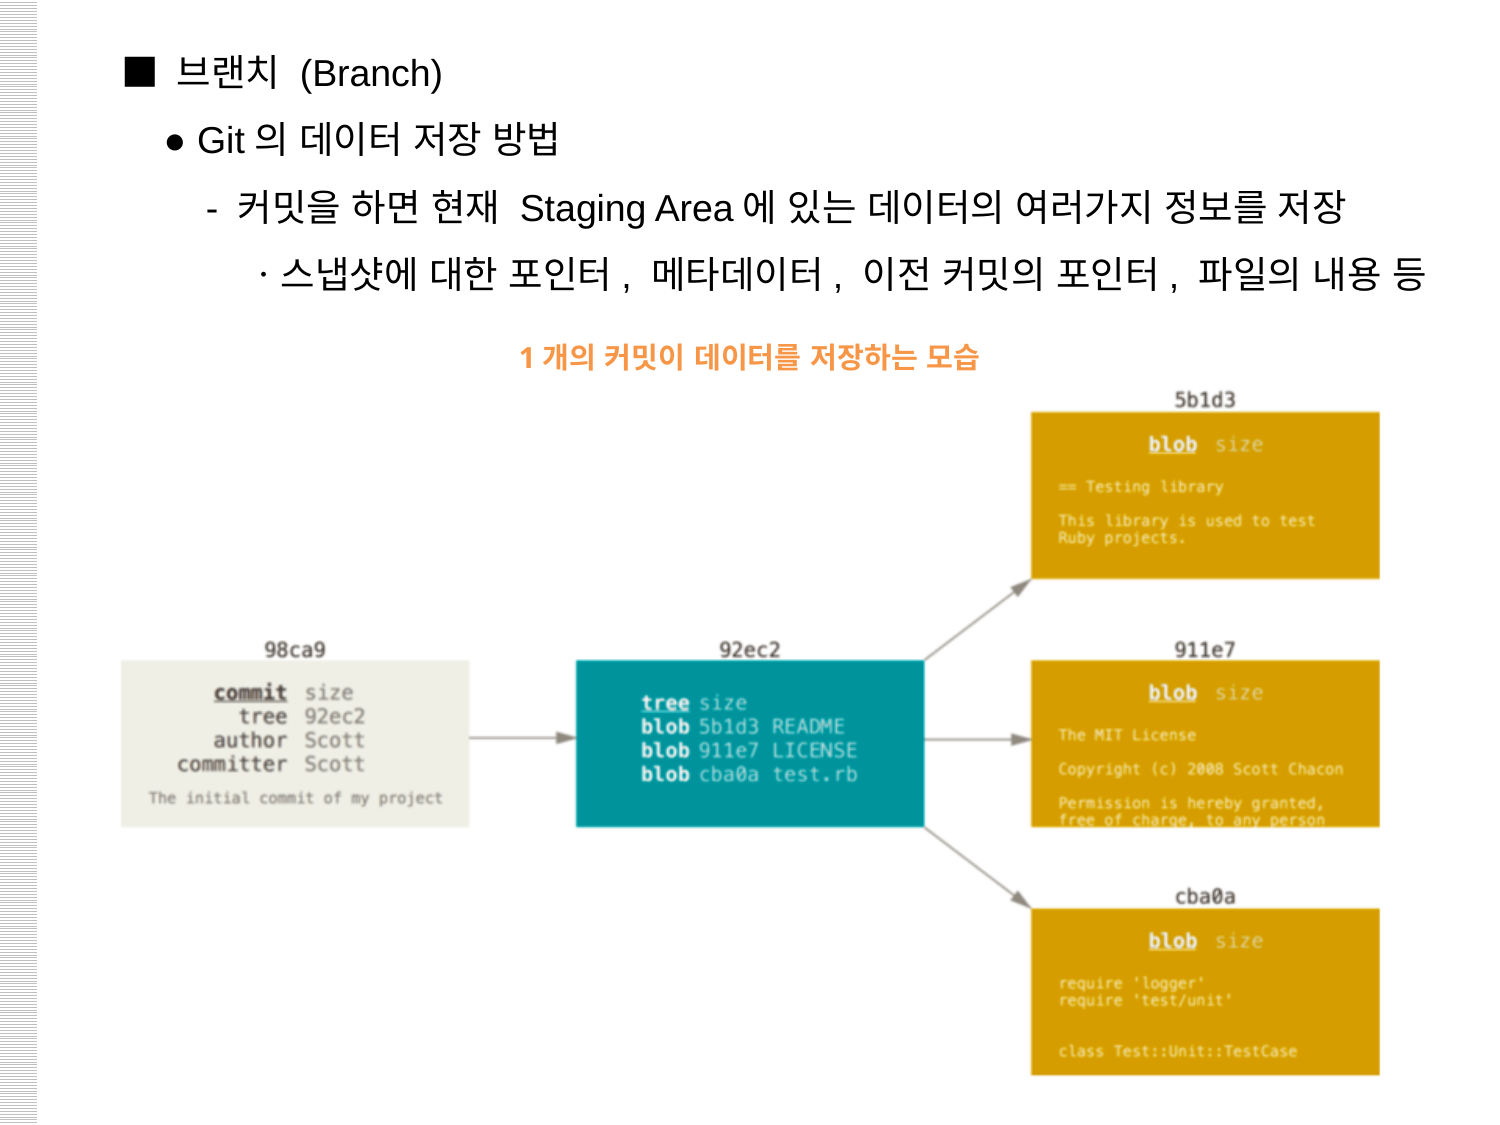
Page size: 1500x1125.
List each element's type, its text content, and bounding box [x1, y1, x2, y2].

picture [112, 382, 1388, 1083]
text_box ■ 브랜치 (Branch) ● Git의 데이터 저장 방법 - 커밋을 하면 현재 Staging Area에 있는 데이터의 여러가지 정보를 저장 ㆍ스냅샷에 대한 포인터, 메타데이터, 이전 커밋의 포인터, 파일의 내용 등 [107, 19, 1442, 304]
text_box 1개의 커밋이 데이터를 저장하는 모습 [504, 332, 996, 381]
